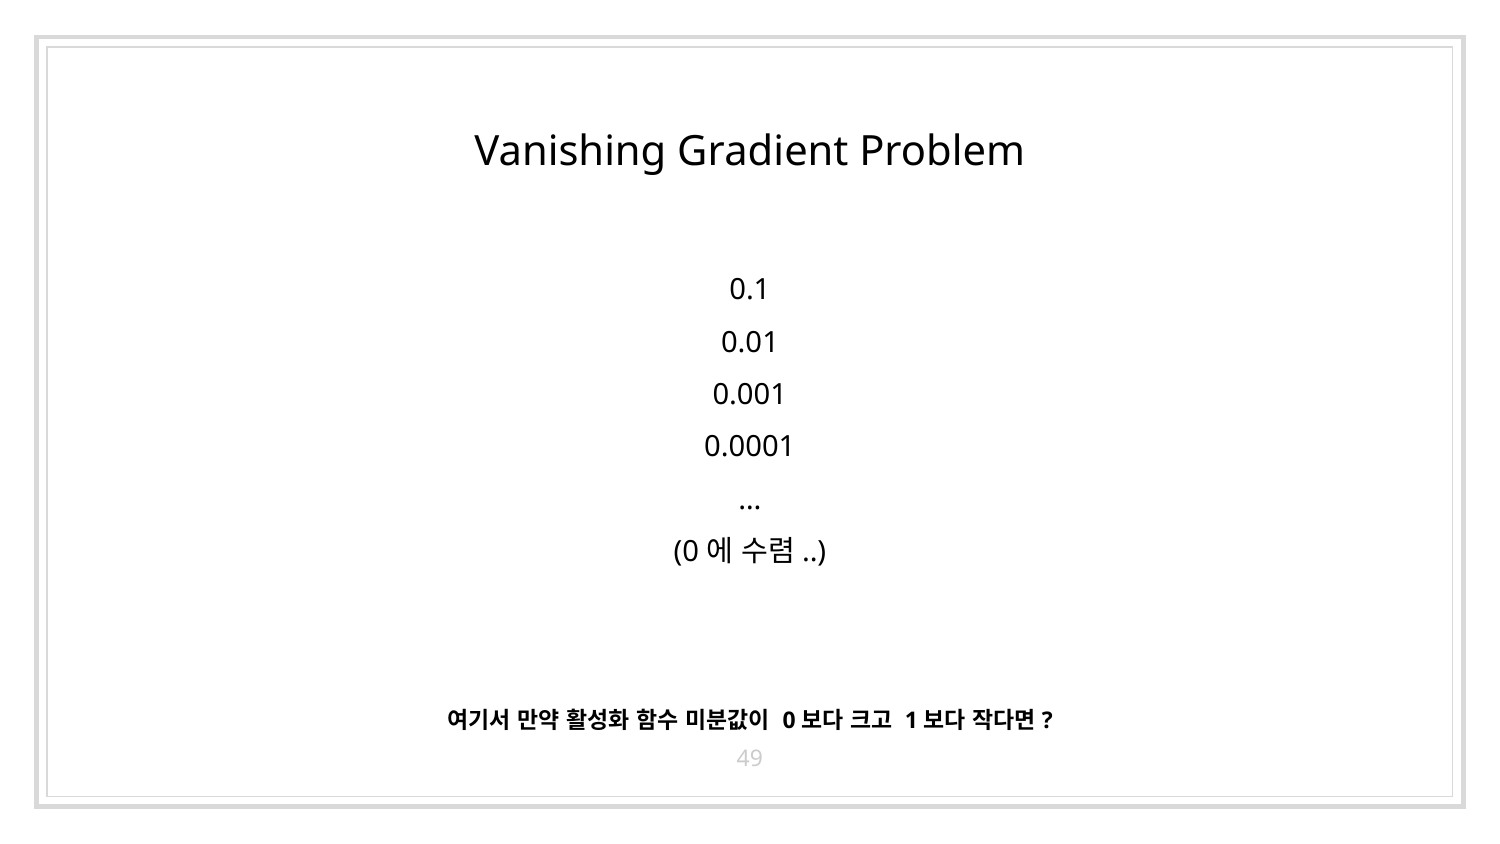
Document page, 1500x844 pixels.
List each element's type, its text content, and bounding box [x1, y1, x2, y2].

text_box Vanishing Gradient Problem [265, 99, 1235, 189]
slide_number 49 [705, 749, 795, 790]
text_box 여기서 만약 활성화 함수 미분값이 0보다 크고 1보다 작다면? [265, 659, 1235, 749]
text_box 0.1 0.01 0.001 0.0001 … (0에 수렴..) [265, 494, 1235, 583]
